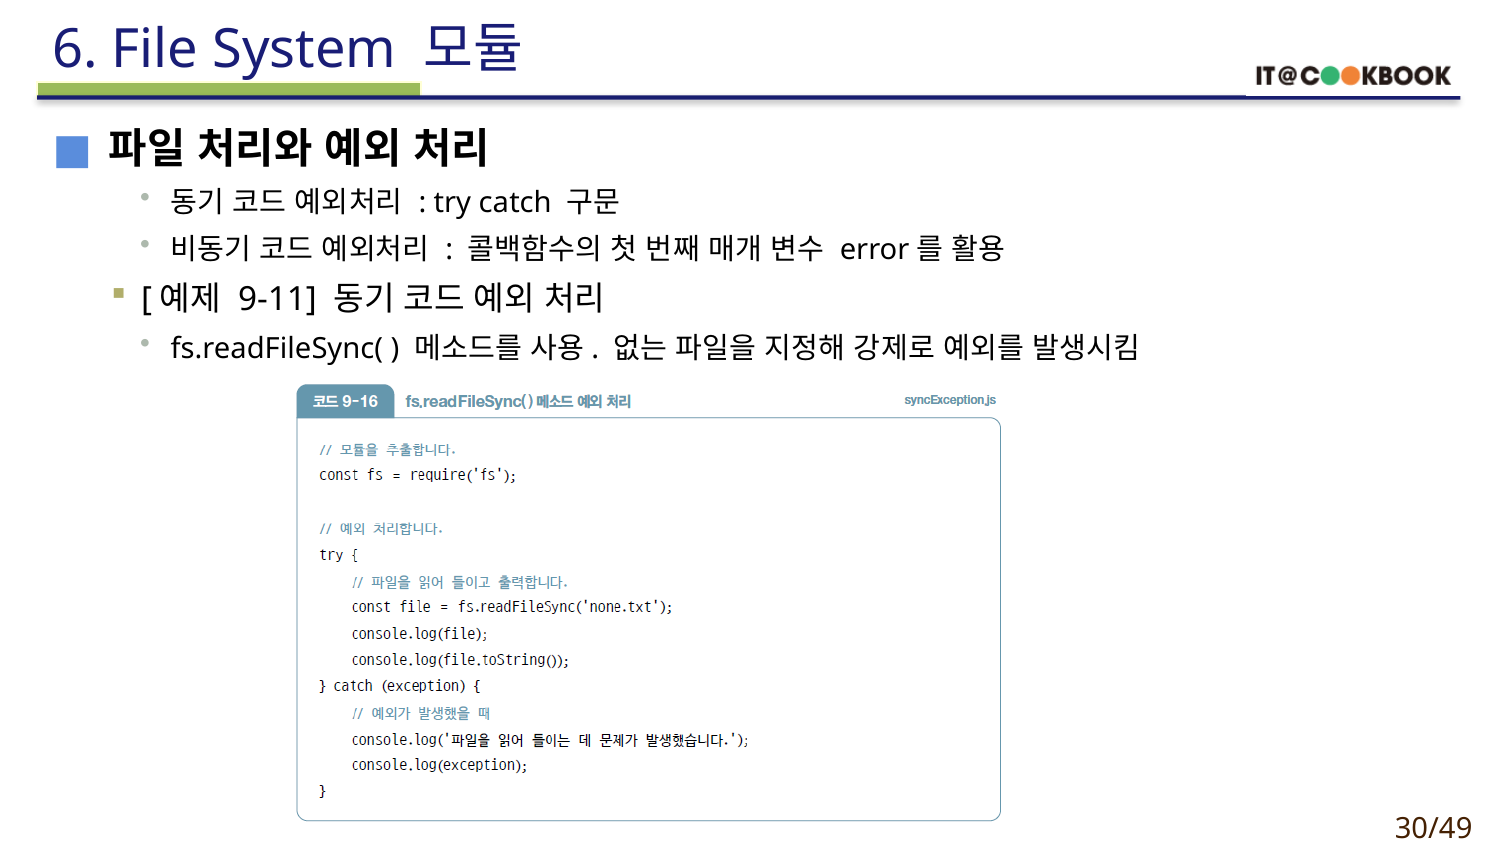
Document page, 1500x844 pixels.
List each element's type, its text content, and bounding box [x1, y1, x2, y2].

picture [1246, 57, 1463, 96]
picture [288, 374, 1009, 824]
title 6. File System 모듈 [37, 10, 1278, 82]
list 파일 처리와 예외 처리 동기 코드 예외처리 : try catch 구문 비동기 코드 예외처리 : 콜백함수의 첫 번째 매개 변수 error를 활용 [예제 9-11] 동기 코드 예외 처리 fs.readFileSync( ) 메소드를 사용. 없는 파일을 지정해 강제로 예외를 발생시킴 [37, 114, 1463, 818]
